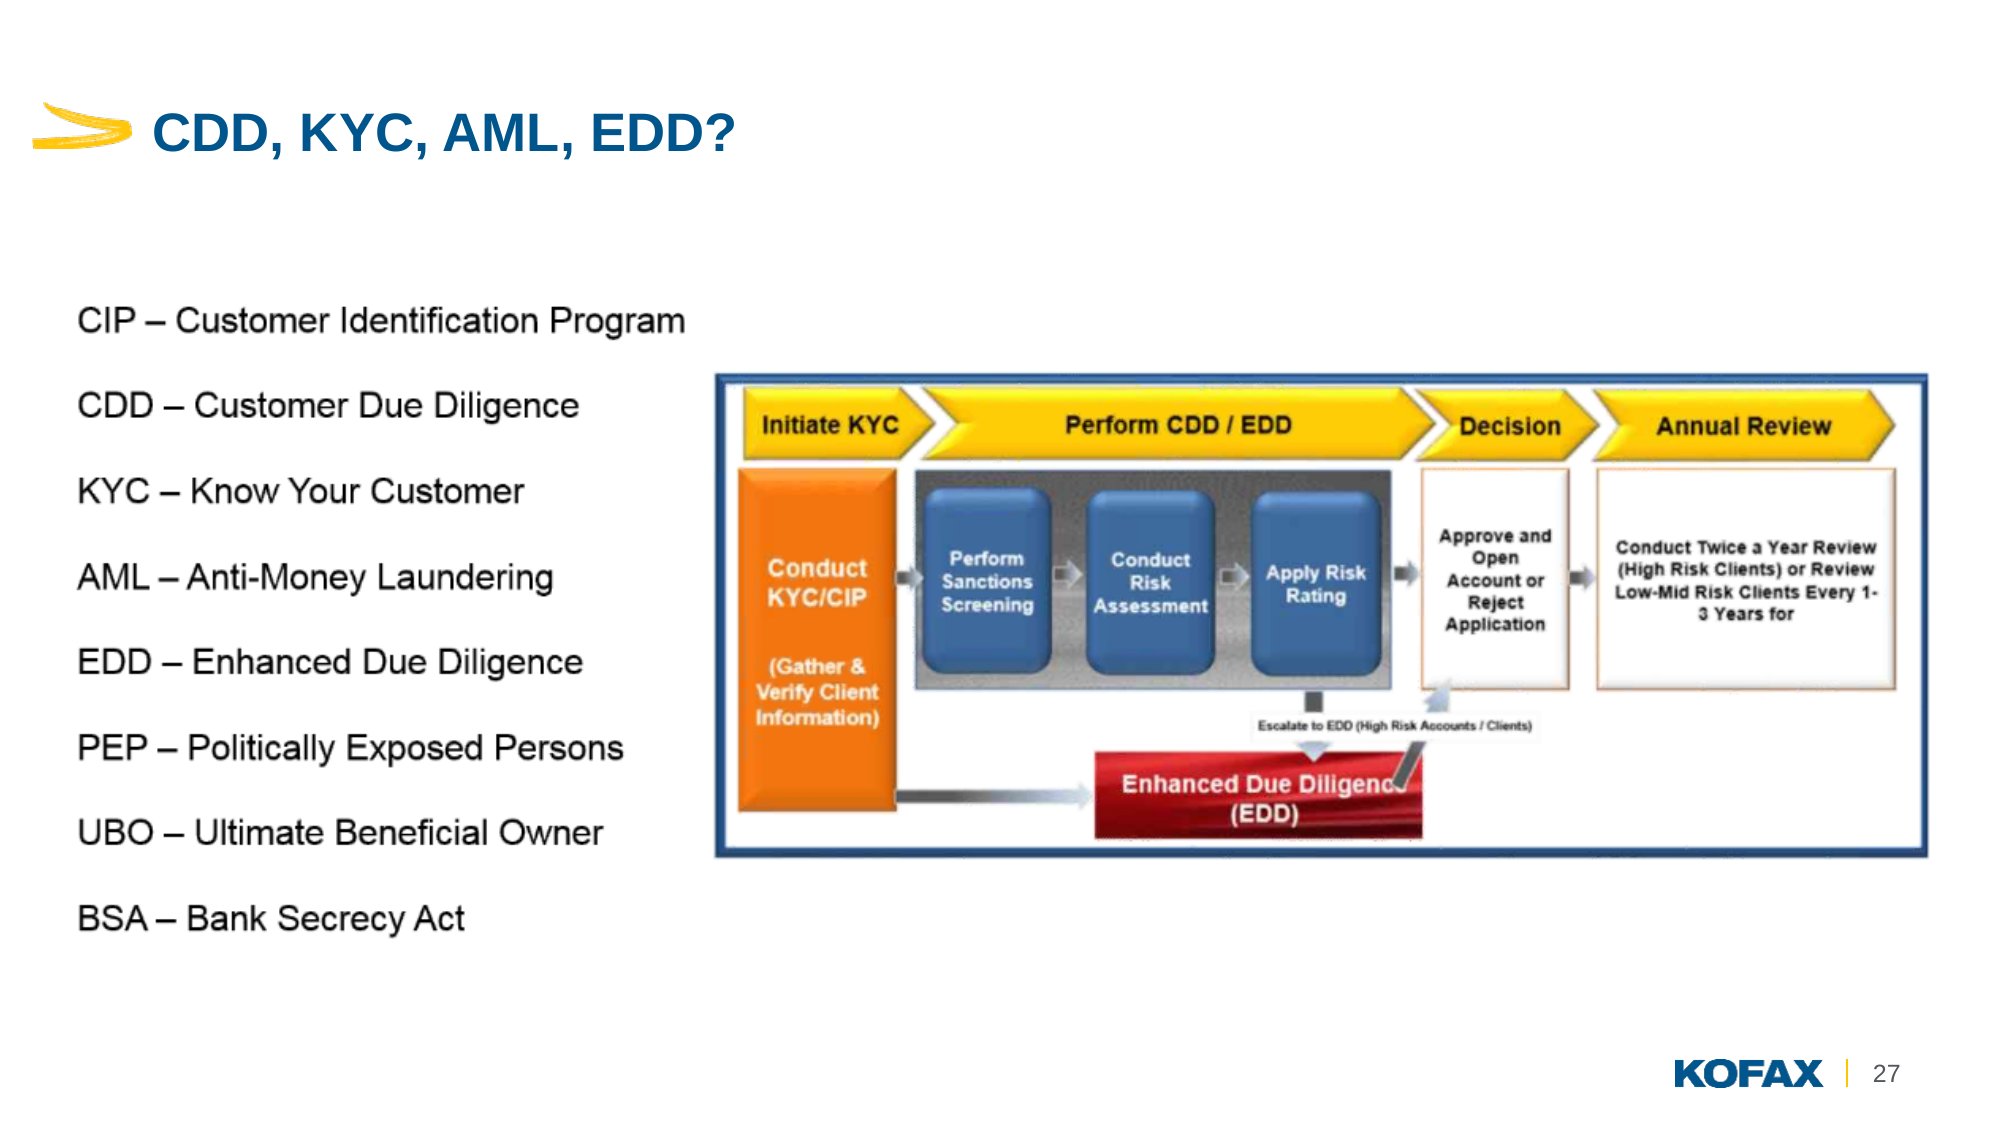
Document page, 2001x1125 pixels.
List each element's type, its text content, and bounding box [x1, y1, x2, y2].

slide_number 27 [1857, 1042, 1959, 1103]
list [65, 281, 1935, 970]
title CDD, KYC, AML, EDD? [137, 97, 1914, 256]
picture [32, 102, 132, 149]
picture [1675, 1059, 1824, 1088]
